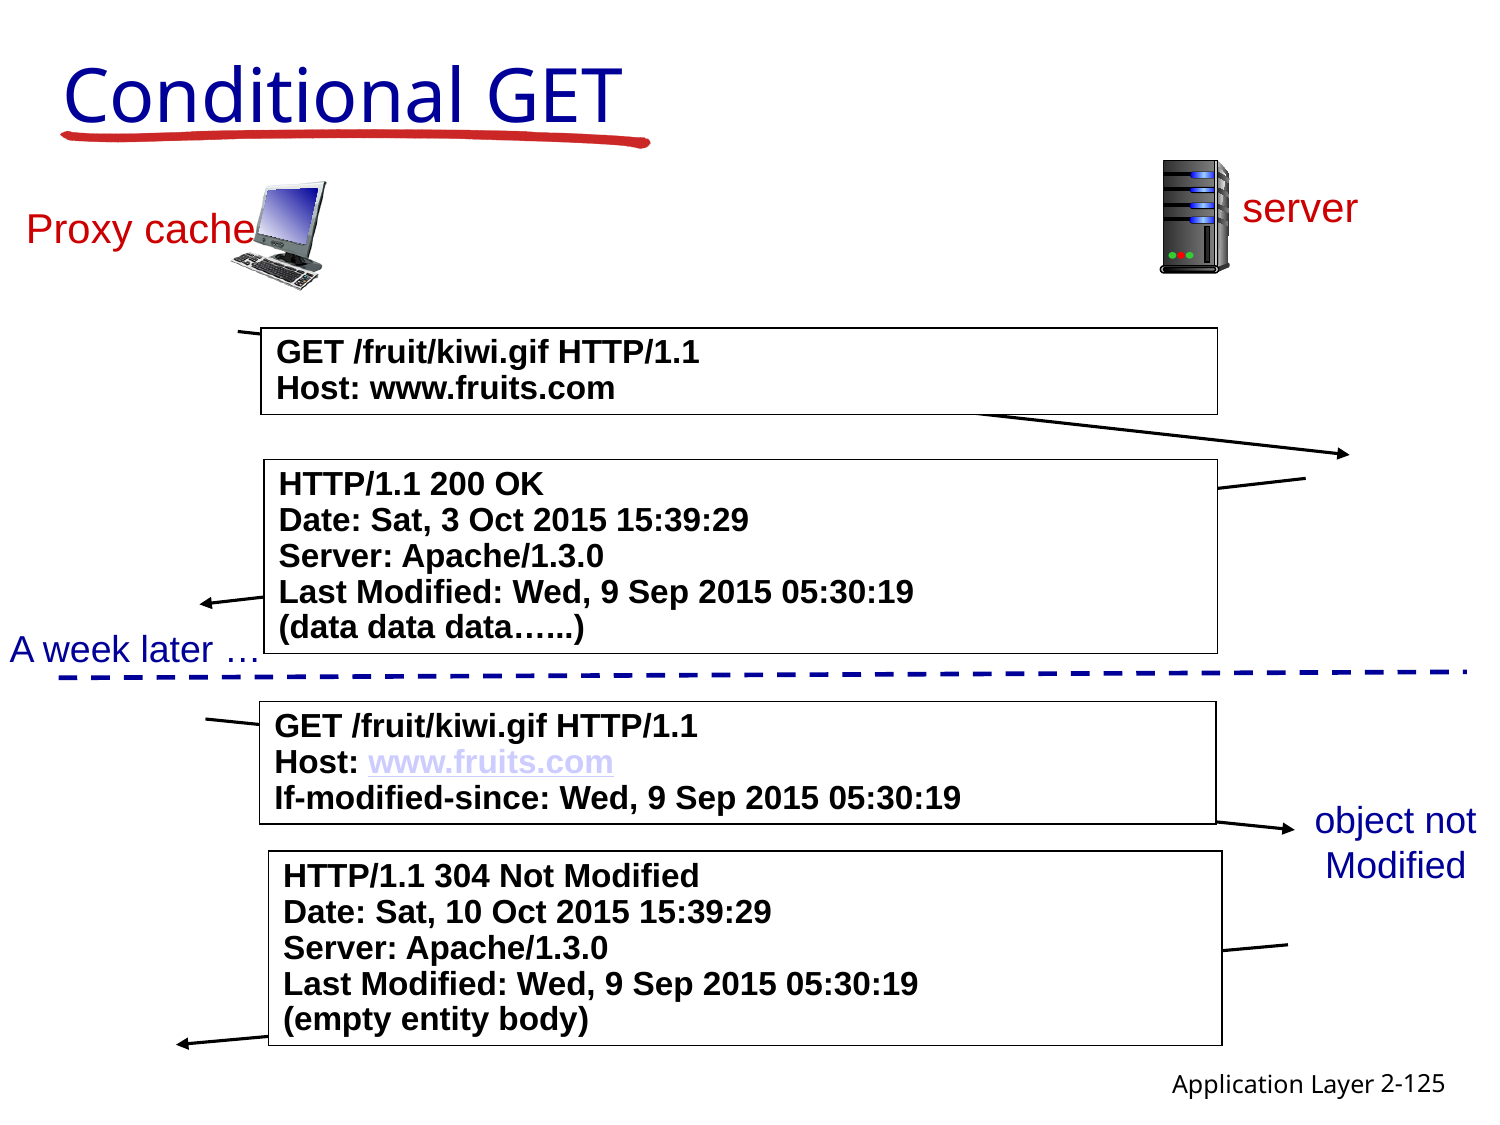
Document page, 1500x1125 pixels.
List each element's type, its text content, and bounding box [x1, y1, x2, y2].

picture [56, 124, 657, 154]
text_box [1217, 821, 1295, 835]
text_box Proxy cache [10, 194, 201, 260]
title Conditional GET [47, 31, 1354, 154]
text_box GET /fruit/kiwi.gif HTTP/1.1 Host: www.fruits.com If-modified-since: Wed, 9 Sep 2015 05:30:19 [259, 701, 1217, 824]
text_box server [1234, 173, 1374, 239]
footer Application Layer [914, 1060, 1391, 1109]
text_box [199, 596, 258, 610]
text_box object not Modified [1299, 788, 1492, 939]
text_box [1160, 160, 1230, 274]
text_box [175, 1036, 268, 1050]
text_box GET /fruit/kiwi.gif HTTP/1.1 Host: www.fruits.com [261, 327, 1218, 415]
text_box A week later … [0, 617, 277, 677]
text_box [263, 459, 1218, 658]
text_box [989, 415, 1350, 460]
text_box HTTP/1.1 304 Not Modified Date: Sat, 10 Oct 2015 15:39:29 Server: Apache/1.3.0 Last Modified: Wed, 9 Sep 2015 05:30:19 (empty entity body) [268, 851, 1222, 1046]
slide_number 2-125 [1365, 1059, 1477, 1106]
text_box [206, 176, 330, 299]
